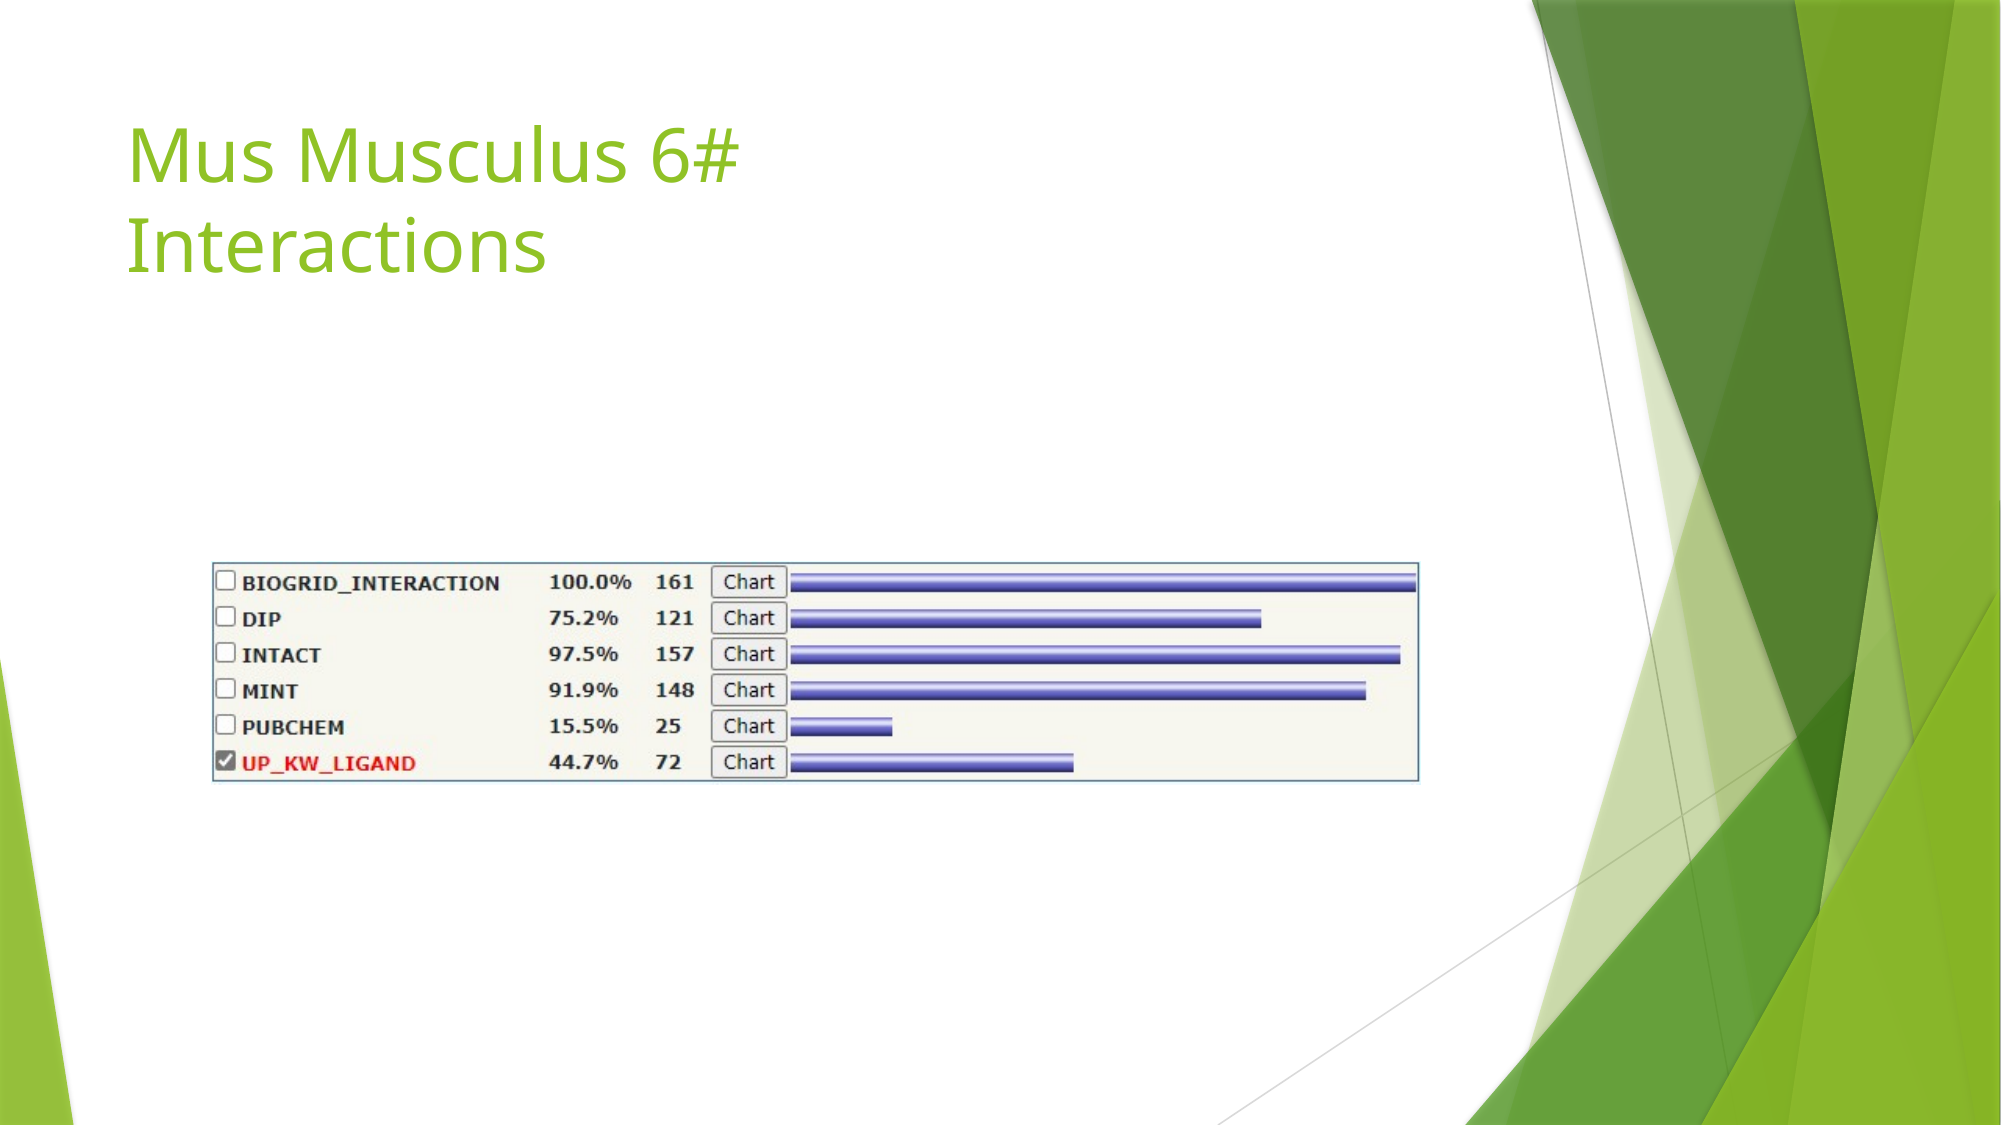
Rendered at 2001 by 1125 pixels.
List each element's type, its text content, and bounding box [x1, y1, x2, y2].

title Mus Musculus 6# Interactions [111, 99, 1522, 317]
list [211, 560, 1422, 785]
